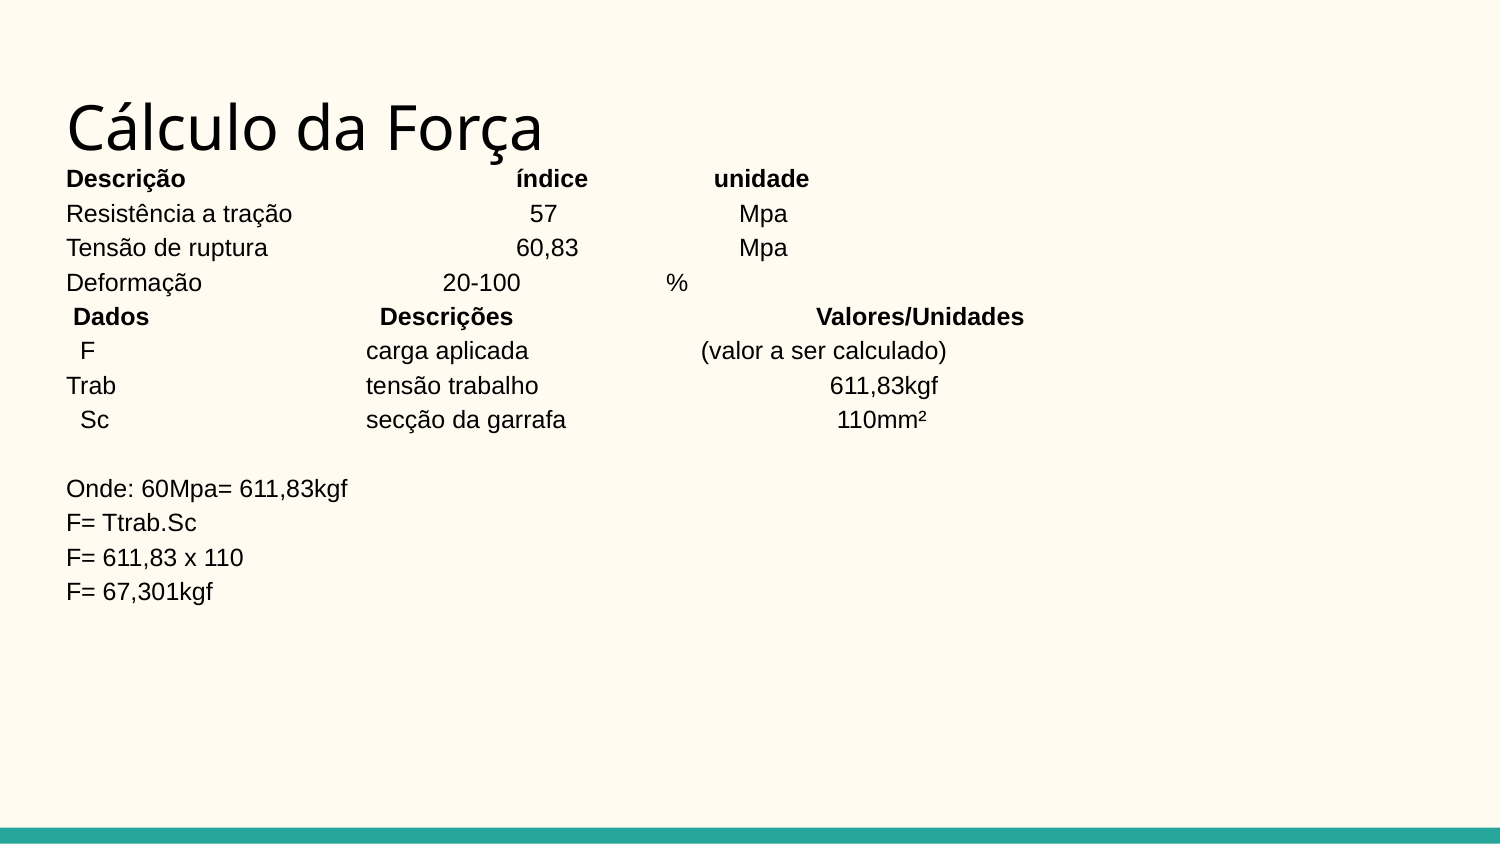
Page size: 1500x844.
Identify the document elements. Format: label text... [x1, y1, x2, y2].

list Descrição índice unidade Resistência a tração 57 Mpa Tensão de ruptura 60,83 Mpa Deformação 20-100 % Dados Descrições Valores/Unidades F carga aplicada (valor a ser calculado) Trab tensão trabalho 611,83kgf Sc secção da garrafa 110mm² Onde: 60Mpa= 611,83kgf F= Ttrab.Sc F= 611,83 x 110 F= 67,301kgf [51, 143, 1449, 701]
title Cálculo da Força [51, 72, 1449, 143]
